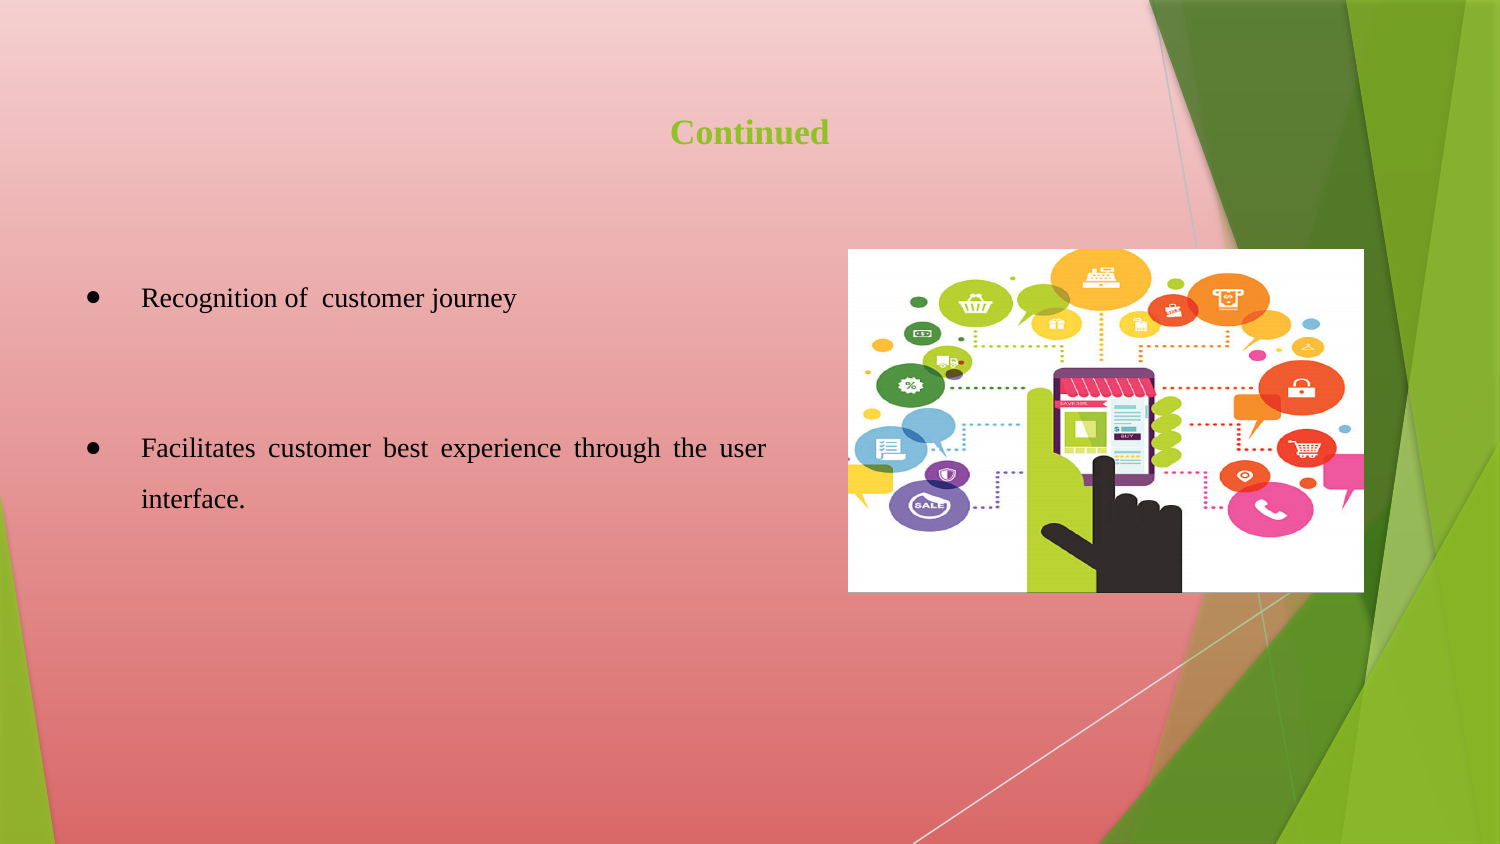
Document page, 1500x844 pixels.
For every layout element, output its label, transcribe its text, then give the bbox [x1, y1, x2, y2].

picture [847, 248, 1365, 593]
title Continued [51, 72, 1449, 167]
list Recognition of customer journey Facilitates customer best experience through the user interface. [51, 189, 783, 750]
